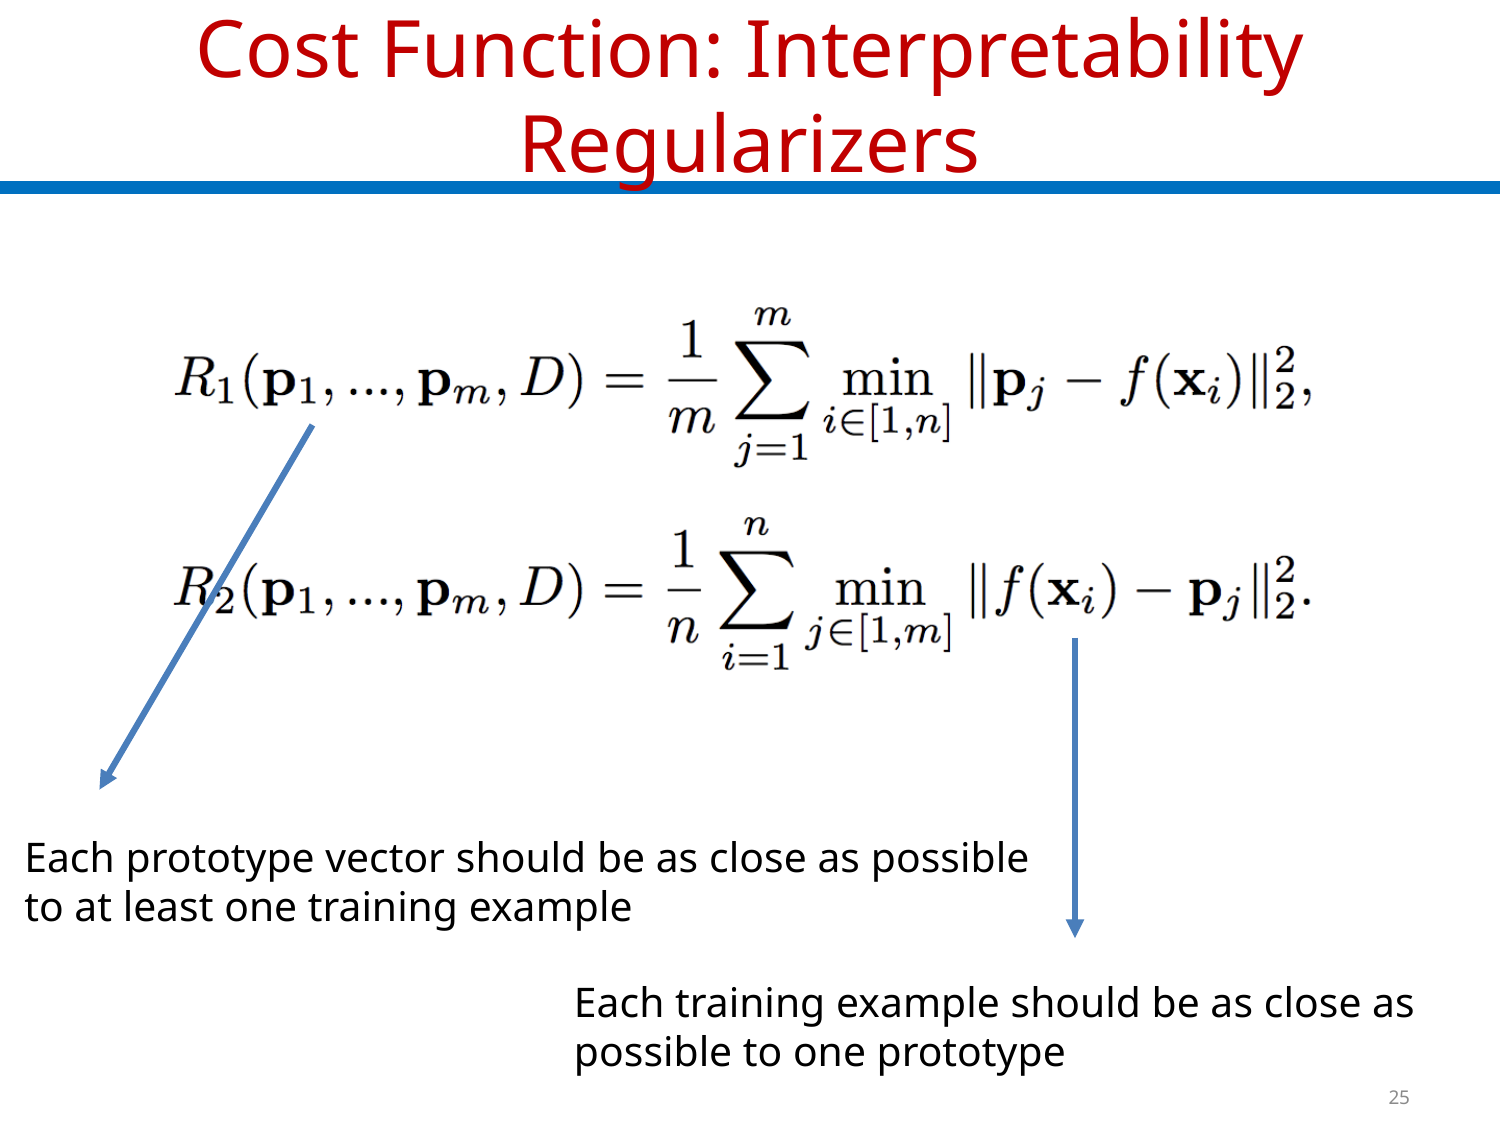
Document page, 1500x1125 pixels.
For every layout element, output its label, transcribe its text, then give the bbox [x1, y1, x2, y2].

text_box Each training example should be as close as possible to one prototype [559, 969, 1443, 1083]
slide_number 25 [1074, 1085, 1425, 1112]
text_box Each prototype vector should be as close as possible to at least one training example [9, 823, 1047, 937]
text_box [99, 424, 313, 790]
title Cost Function: Interpretability Regularizers [0, 0, 1500, 188]
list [125, 299, 1375, 678]
